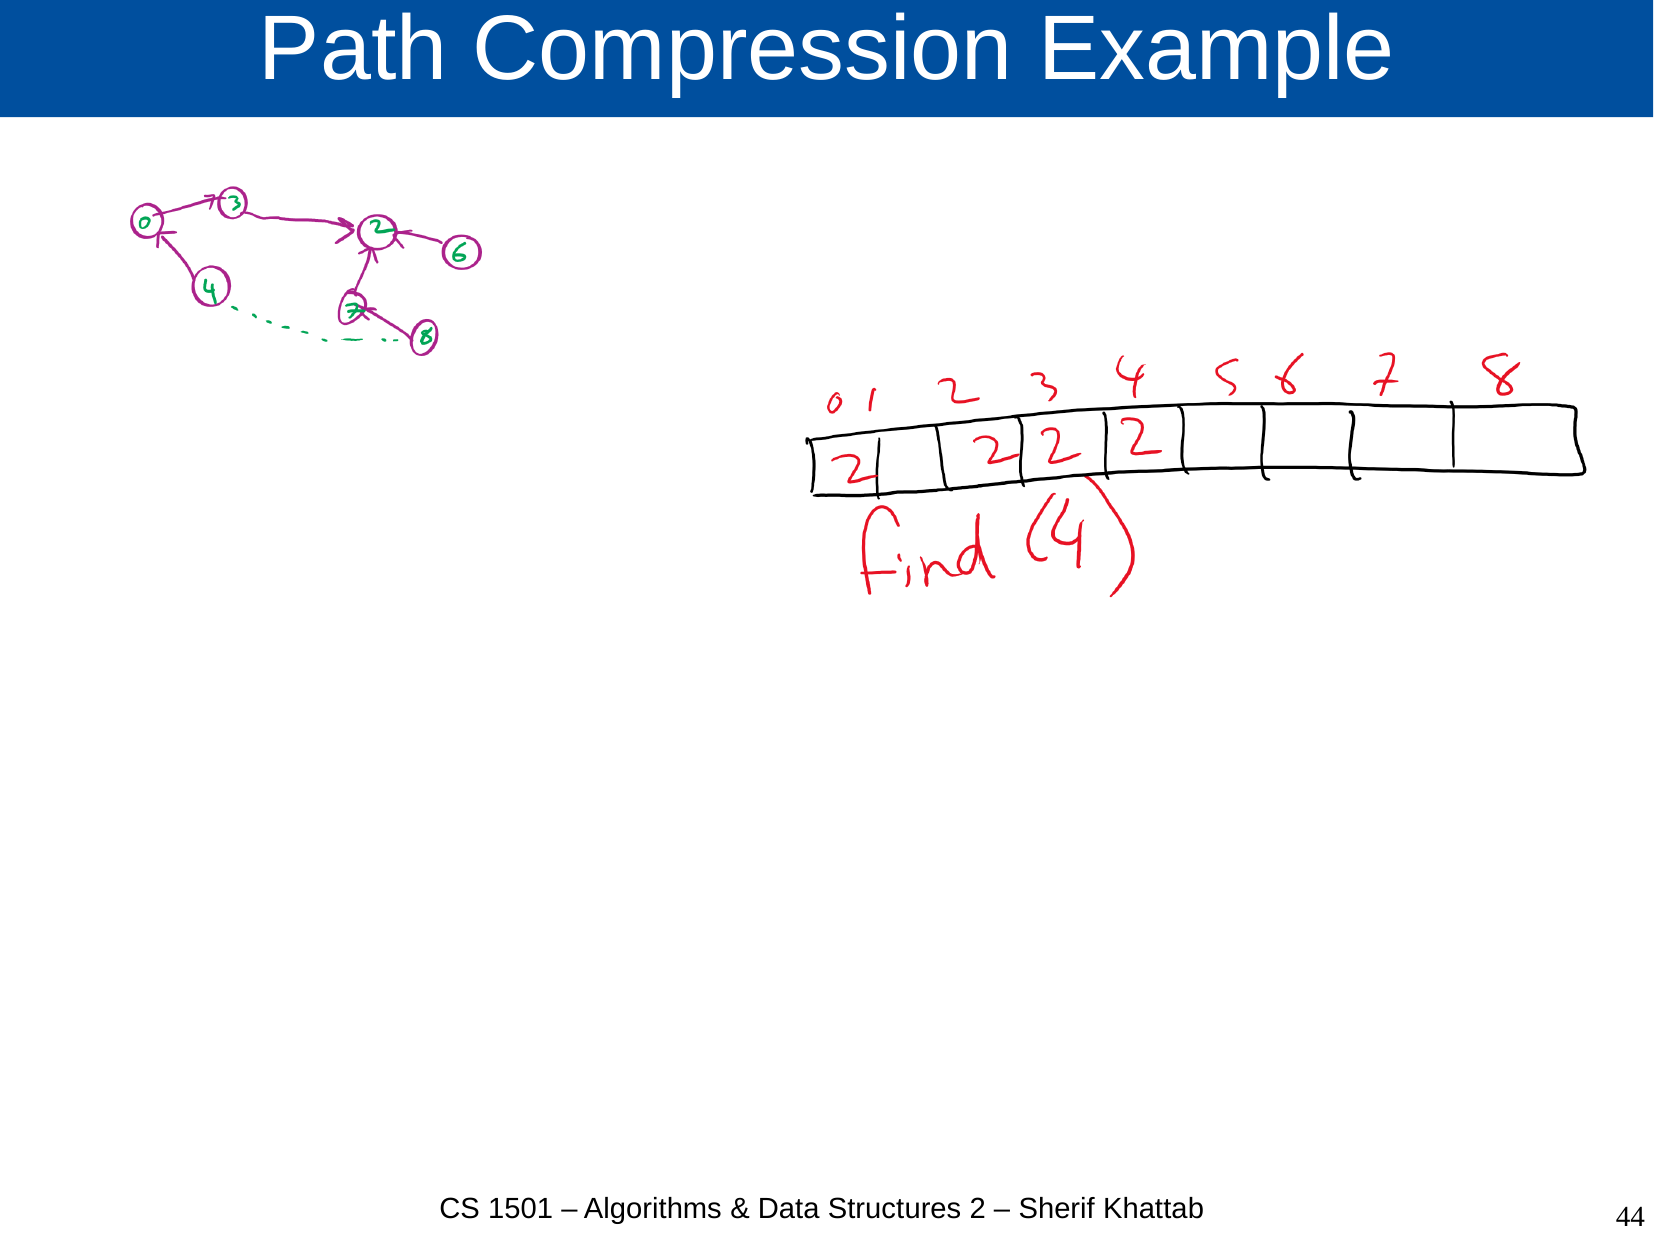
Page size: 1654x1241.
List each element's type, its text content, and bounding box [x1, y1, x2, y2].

footer CS 1501 – Algorithms & Data Structures 2 – Sherif Khattab [407, 1191, 1238, 1241]
title Path Compression Example [0, 0, 1654, 118]
slide_number 44 [1265, 1199, 1646, 1241]
picture [118, 173, 1595, 1159]
